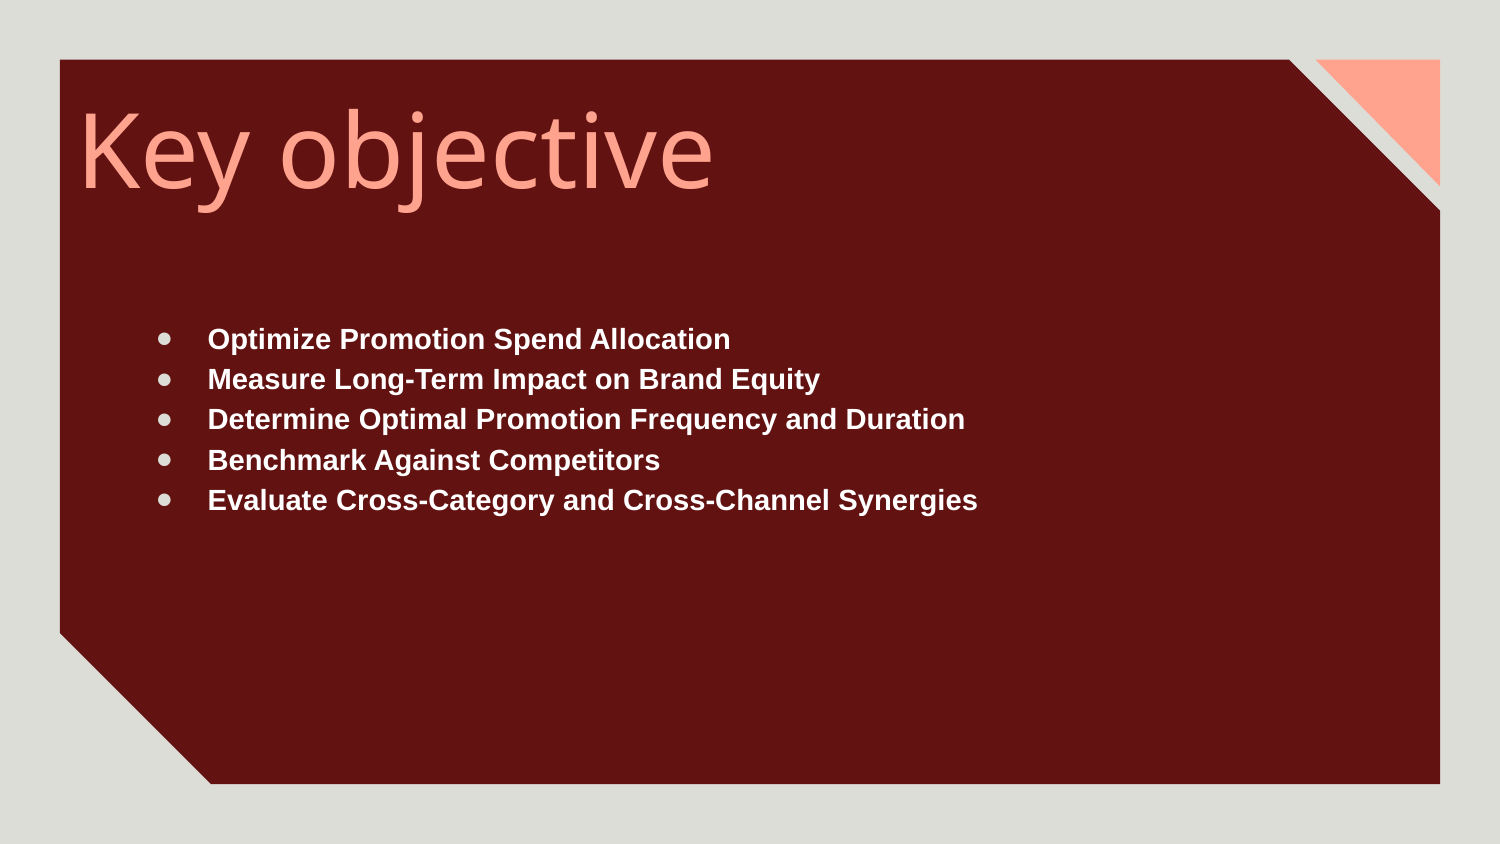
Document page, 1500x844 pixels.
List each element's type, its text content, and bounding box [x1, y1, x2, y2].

title Key objective [61, 41, 1248, 304]
list Optimize Promotion Spend Allocation Measure Long-Term Impact on Brand Equity Determine Optimal Promotion Frequency and Duration Benchmark Against Competitors Evaluate Cross-Category and Cross-Channel Synergies [117, 304, 1248, 668]
